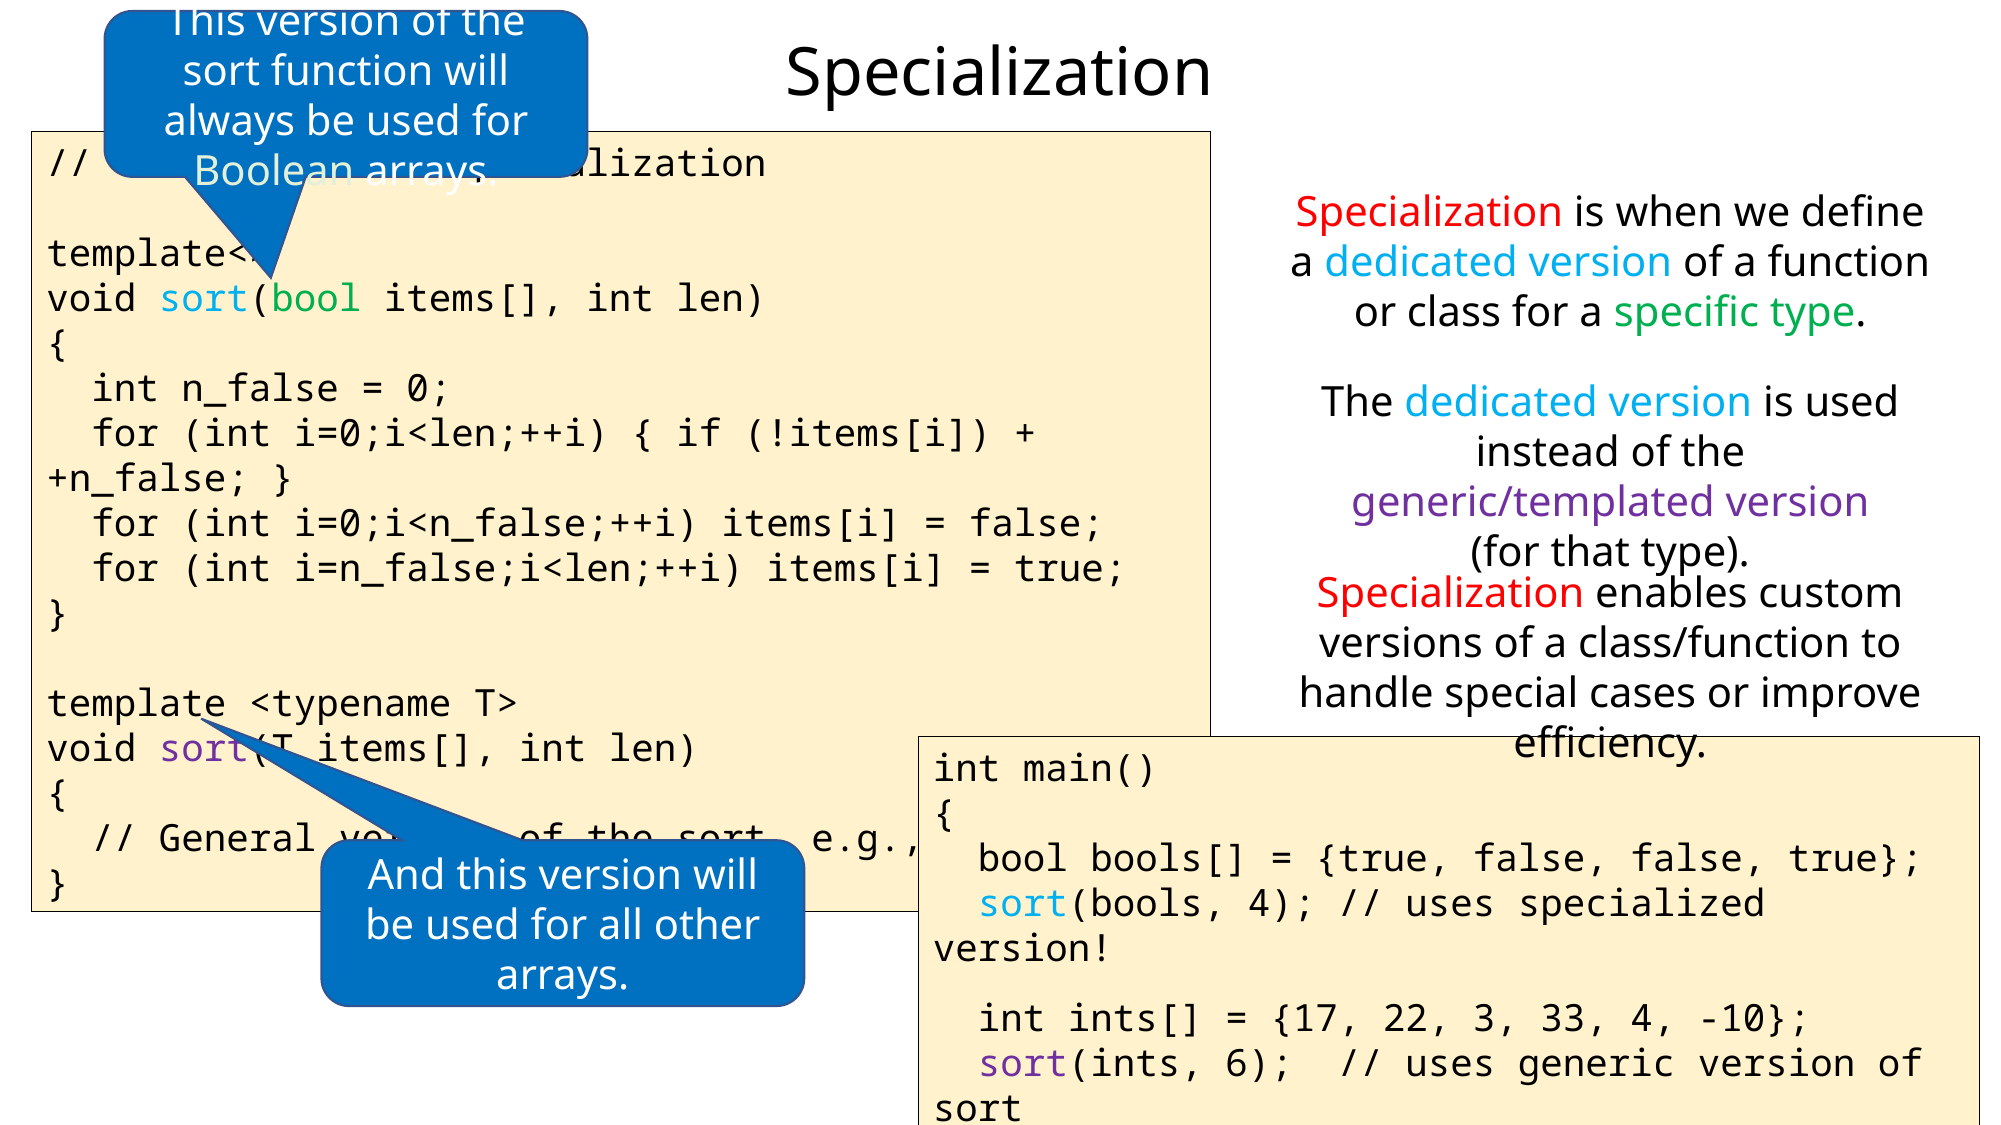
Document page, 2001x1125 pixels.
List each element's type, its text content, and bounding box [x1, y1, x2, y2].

text_box Specialization enables custom versions of a class/function to handle special cases or improve efficiency. [1274, 558, 1946, 774]
text_box The dedicated version is used instead of the generic/templated version (for that type). [1298, 367, 1923, 583]
text_box This version of the sort function will always be used for Boolean arrays. [103, 9, 589, 280]
text_box // C++ example of specialization template<> void sort(bool items[], int len) { int n_false = 0; for (int i=0;i<len;++i) { if (!items[i]) ++n_false; } for (int i=0;i<n_false;++i) items[i] = false; for (int i=n_false;i<len;++i) items[i] = true; } template <typename T> void sort(T items[], int len) { // General version of the sort, e.g., quicksort } [31, 131, 1211, 912]
text_box int main() { bool bools[] = {true, false, false, true}; sort(bools, 4); // uses specialized version! int ints[] = {17, 22, 3, 33, 4, -10}; sort(ints, 6); // uses generic version of sort } [918, 736, 1980, 1125]
text_box Specialization is when we define a dedicated version of a function or class for a specific type. [1274, 176, 1946, 342]
title Specialization [137, 0, 1863, 147]
text_box And this version will be used for all other arrays. [200, 717, 806, 1008]
